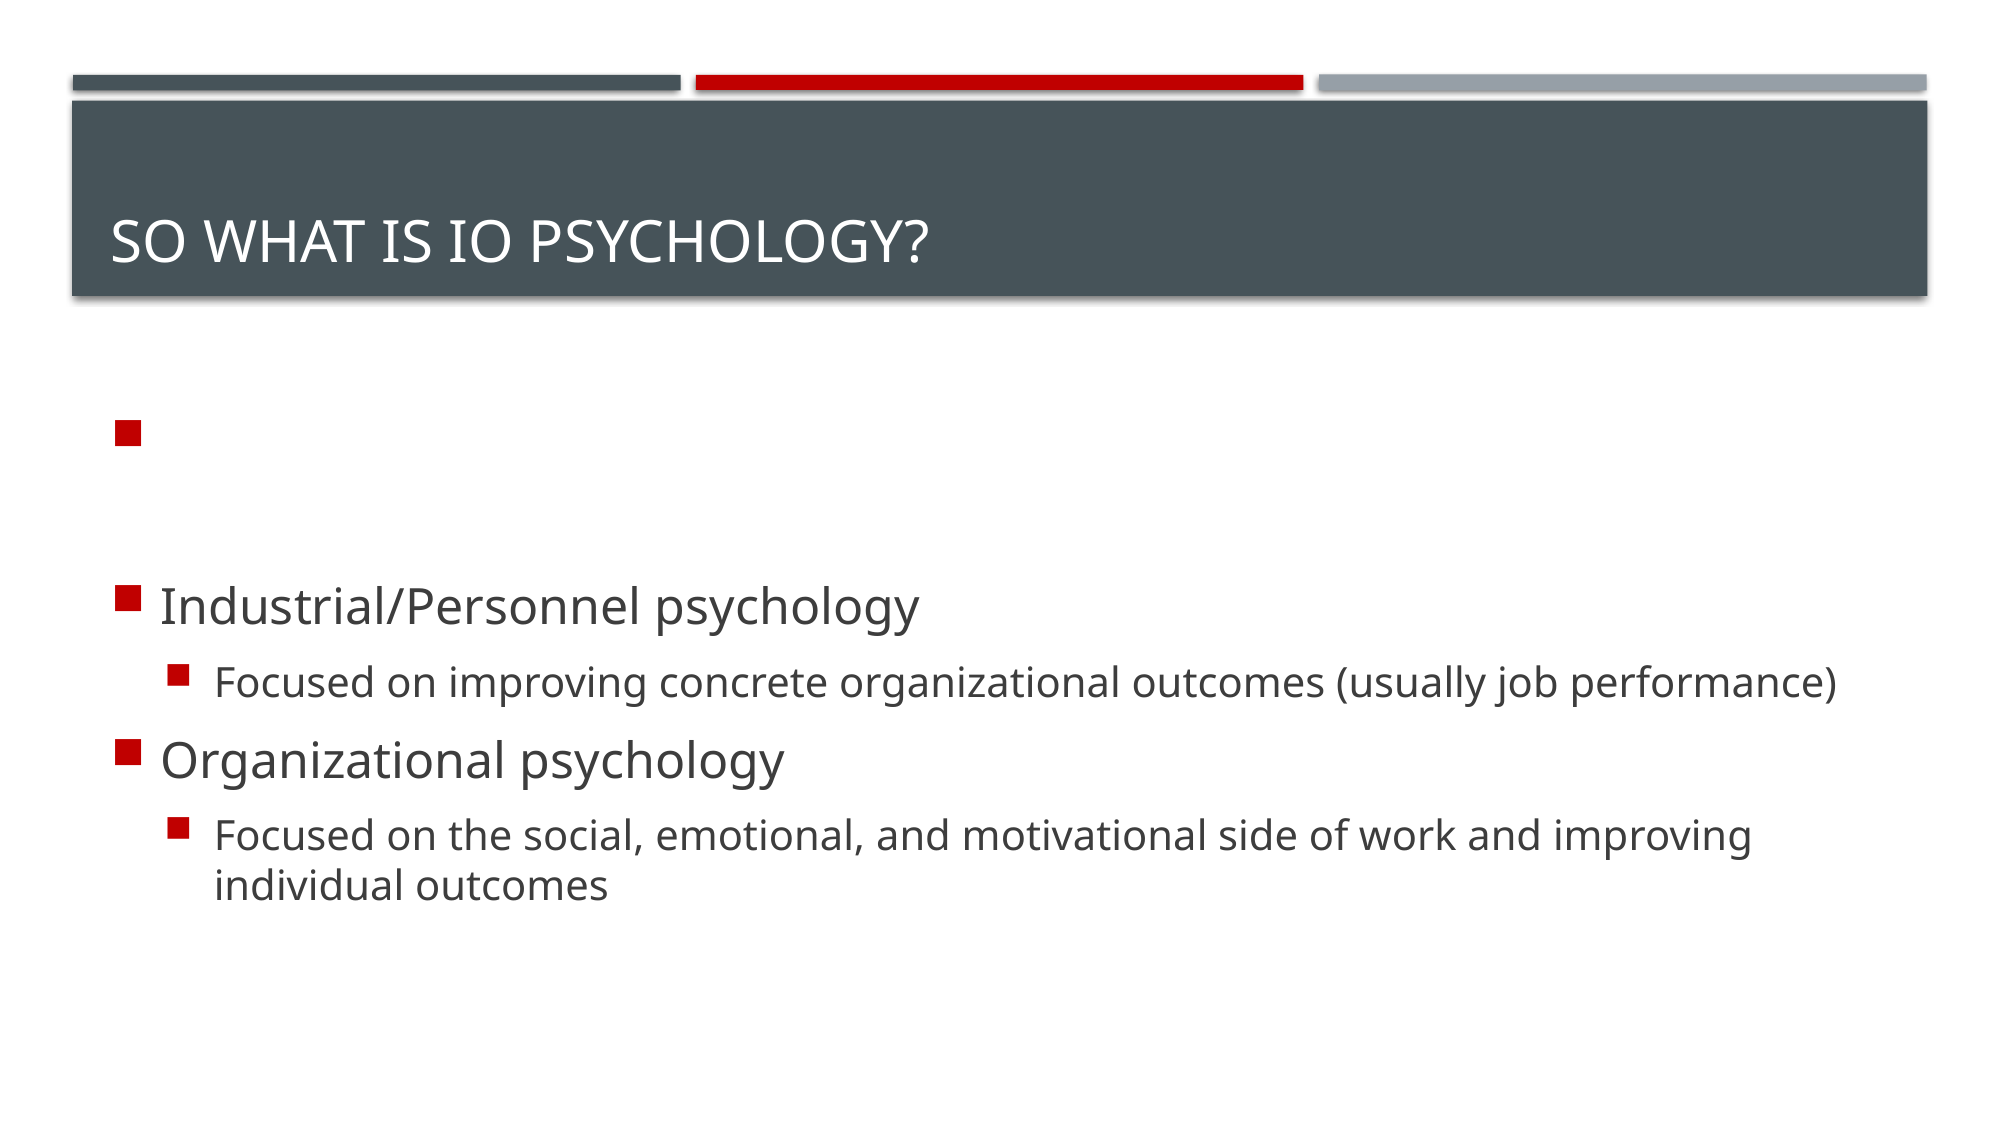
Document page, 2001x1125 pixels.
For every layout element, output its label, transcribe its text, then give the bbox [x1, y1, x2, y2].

list Industrial/Personnel psychology Focused on improving concrete organizational outcomes (usually job performance) Organizational psychology Focused on the social, emotional, and motivational side of work and improving individual outcomes [95, 357, 1905, 962]
title So What Is IO Psychology? [95, 115, 1905, 282]
